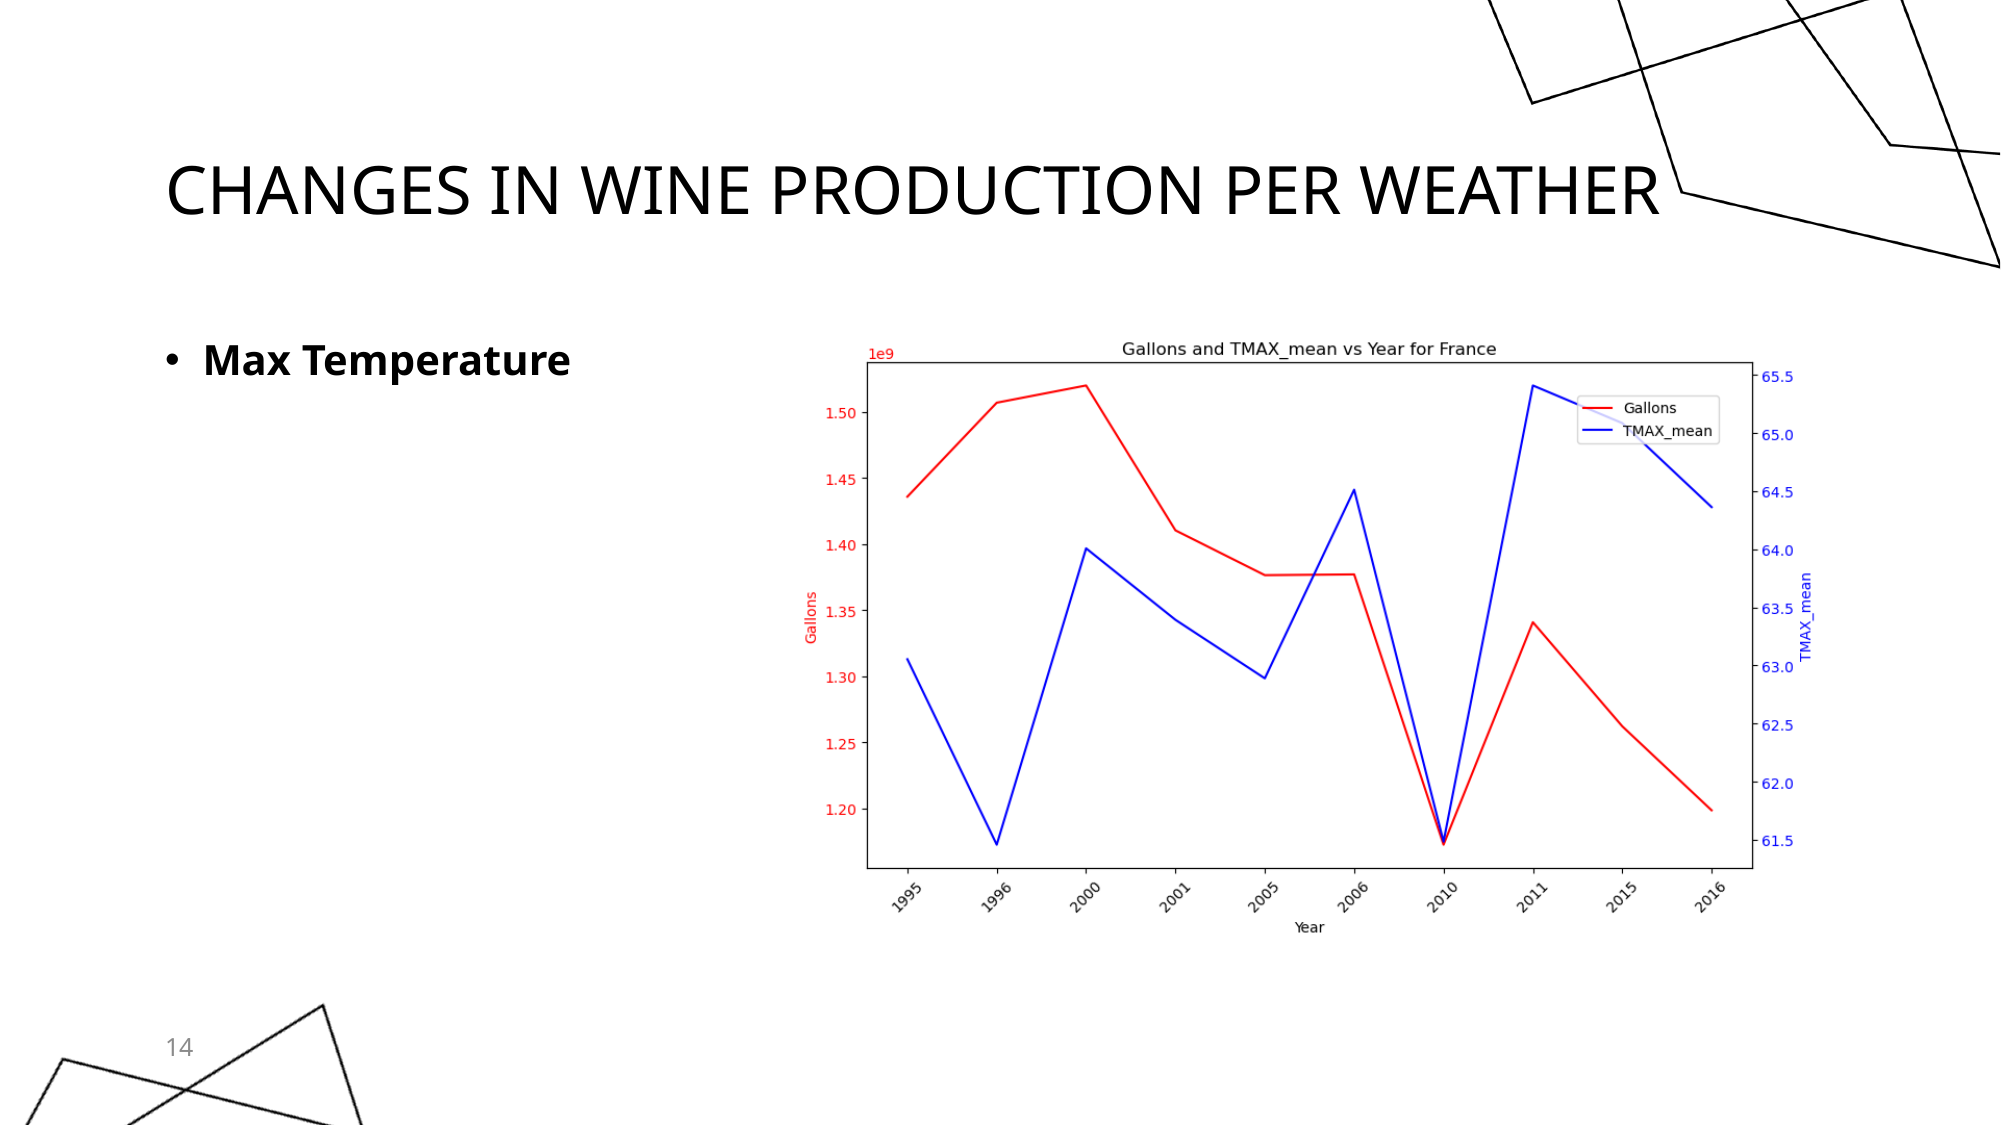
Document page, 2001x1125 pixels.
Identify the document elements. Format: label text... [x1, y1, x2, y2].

slide_number 14 [150, 1024, 254, 1074]
list Max Temperature [150, 331, 693, 947]
title Changes in wine production per weather [150, 59, 1863, 326]
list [794, 332, 1824, 945]
picture [0, 976, 408, 1125]
picture [1412, 0, 2001, 277]
